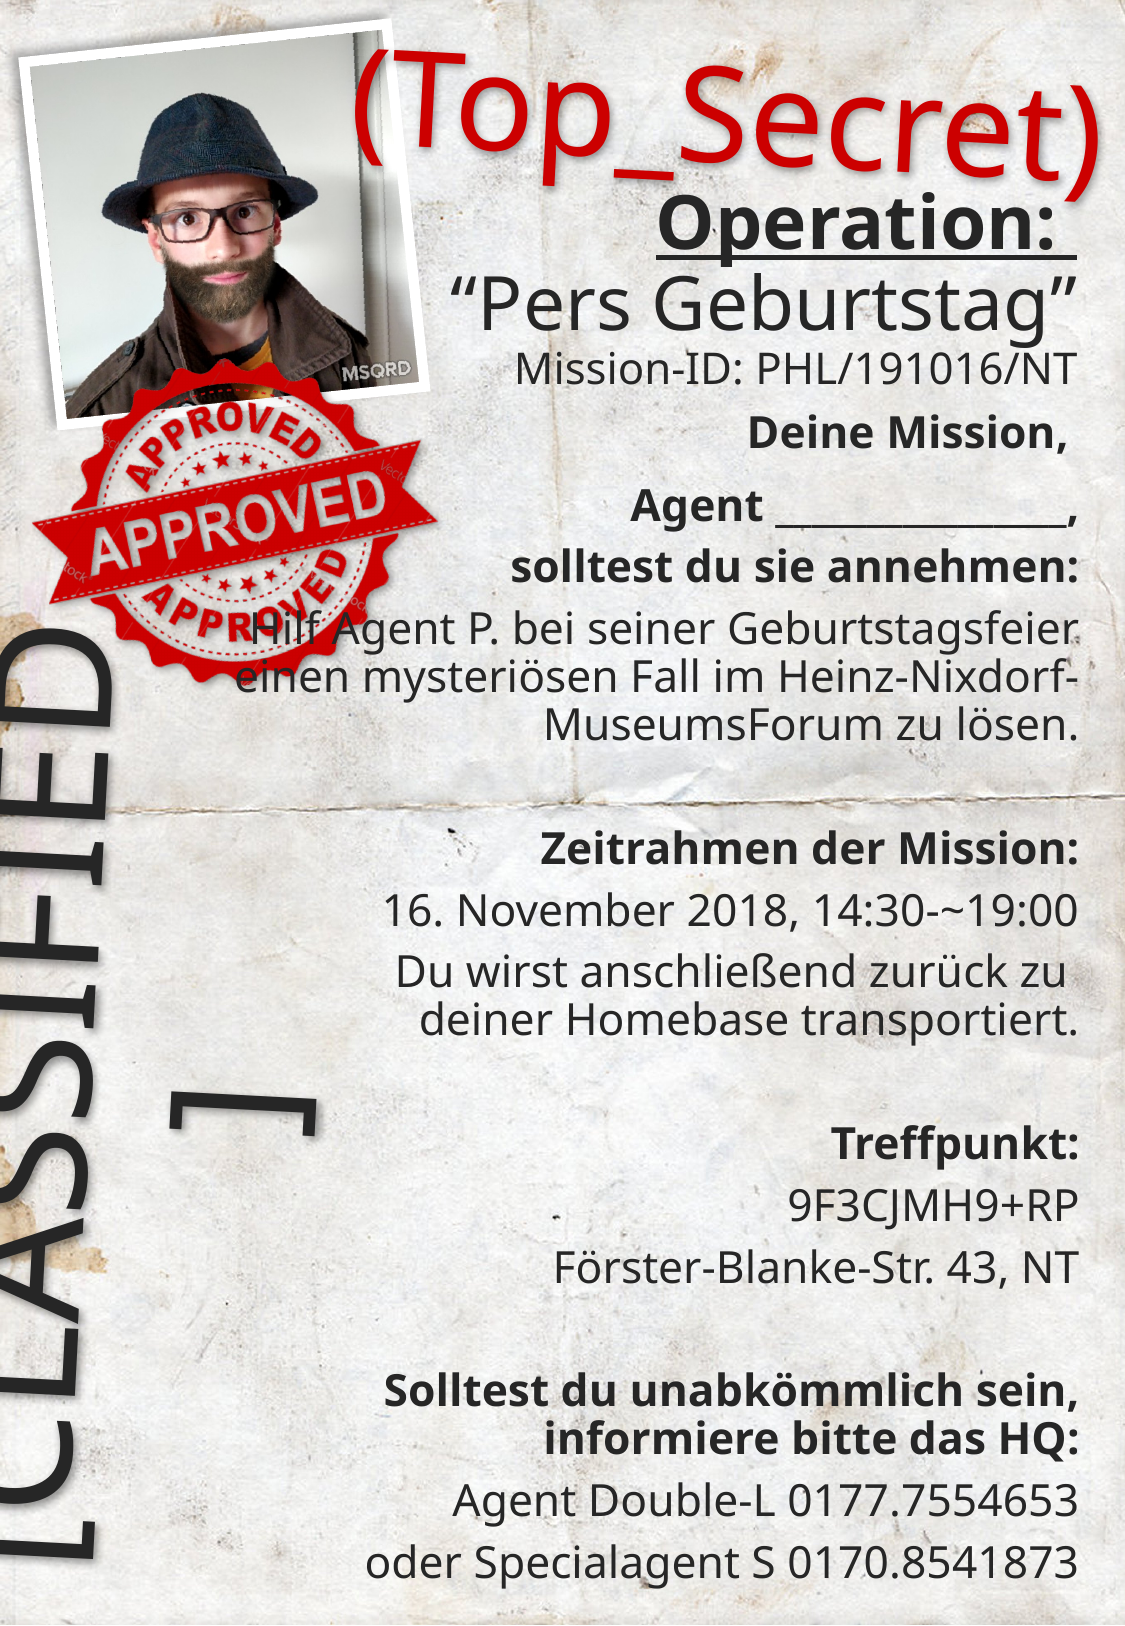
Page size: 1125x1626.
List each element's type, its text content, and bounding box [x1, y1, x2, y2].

list Deine Mission, Agent ________________, solltest du sie annehmen: Hilf Agent P. bei seiner Geburtstagsfeier einen mysteriösen Fall im Heinz-Nixdorf-MuseumsForum zu lösen. Zeitrahmen der Mission: 16. November 2018, 14:30-~19:00 Du wirst anschließend zurück zu deiner Homebase transportiert. Treffpunkt: 9F3CJMH9+RP Förster-Blanke-Str. 43, NT Solltest du unabkömmlich sein, informiere bitte das HQ: Agent Double-L 0177.7554653 oder Specialagent S 0170.8541873 [162, 401, 1096, 1596]
title Operation: “Pers Geburtstag” Mission-ID: PHL/191016/NT [295, 35, 1093, 401]
picture [0, 1250, 32, 1287]
picture [0, 0, 1125, 1625]
